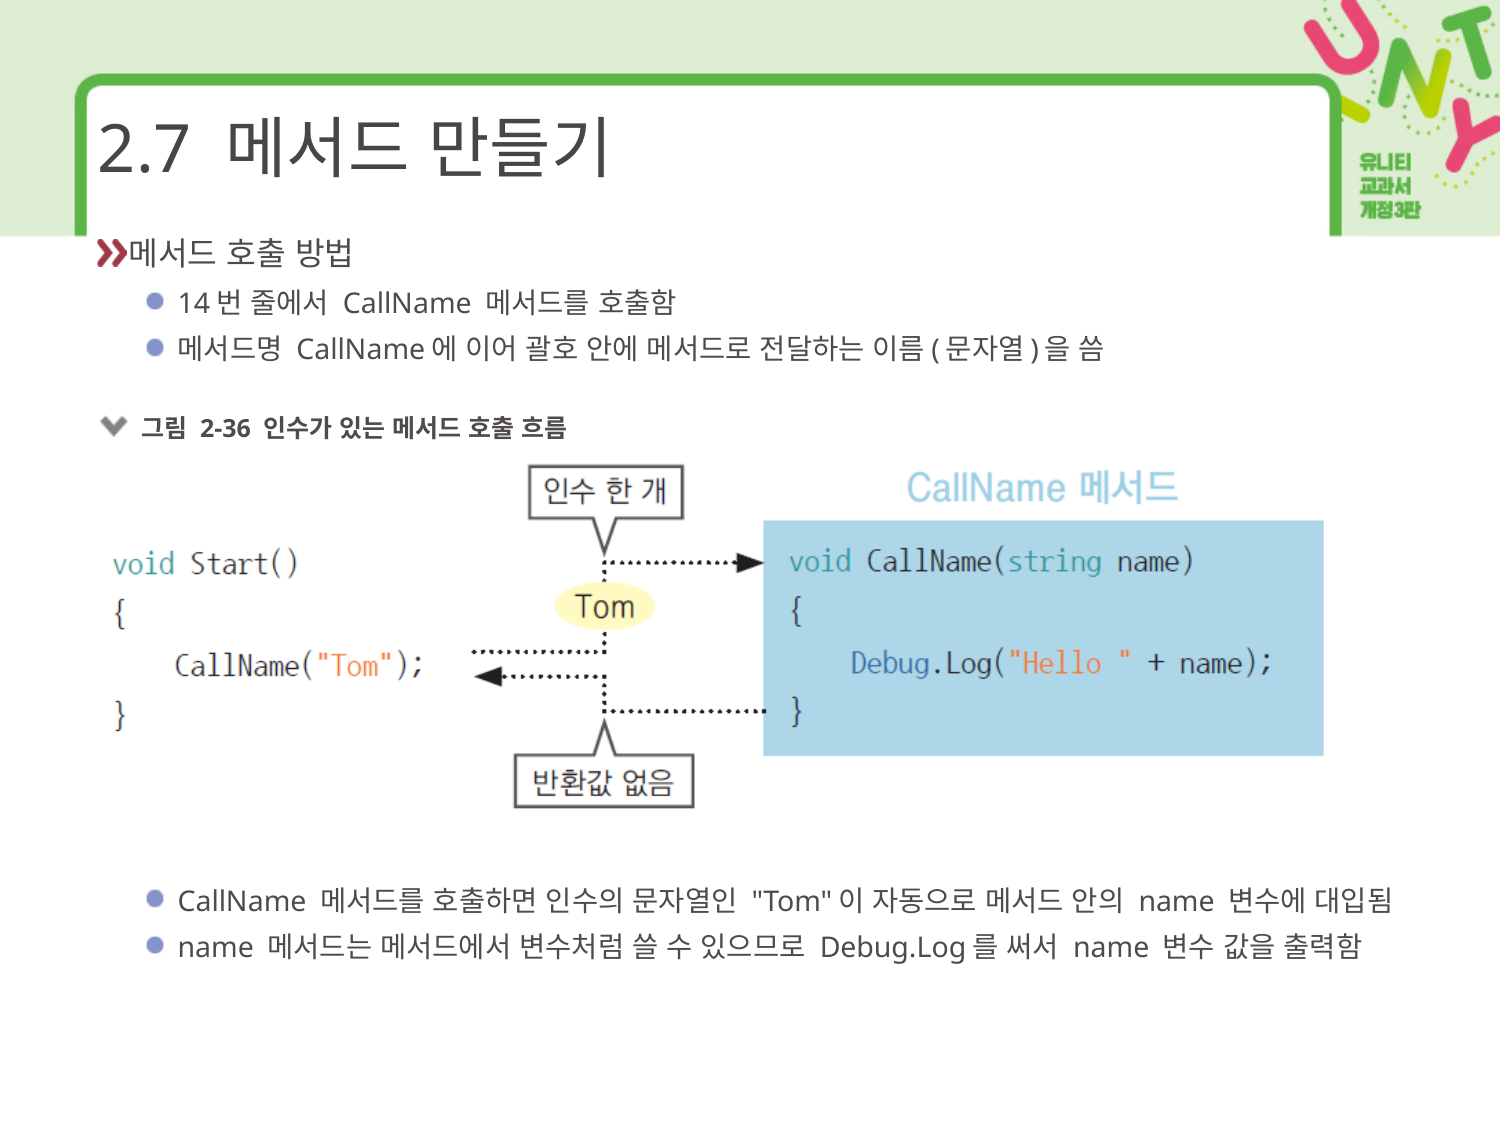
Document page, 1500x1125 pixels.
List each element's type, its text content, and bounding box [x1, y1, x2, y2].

list 메서드 호출 방법 14번 줄에서 CallName 메서드를 호출함 메서드명 CallName에 이어 괄호 안에 메서드로 전달하는 이름(문자열)을 씀 CallName 메서드를 호출하면 인수의 문자열인 "Tom"이 자동으로 메서드 안의 name 변수에 대입됨 name 메서드는 메서드에서 변수처럼 쓸 수 있으므로 Debug.Log를 써서 name 변수 값을 출력함 [81, 222, 1412, 1037]
title 2.7 메서드 만들기 [82, 61, 1413, 193]
picture [0, 0, 1500, 1125]
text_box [97, 401, 1459, 458]
